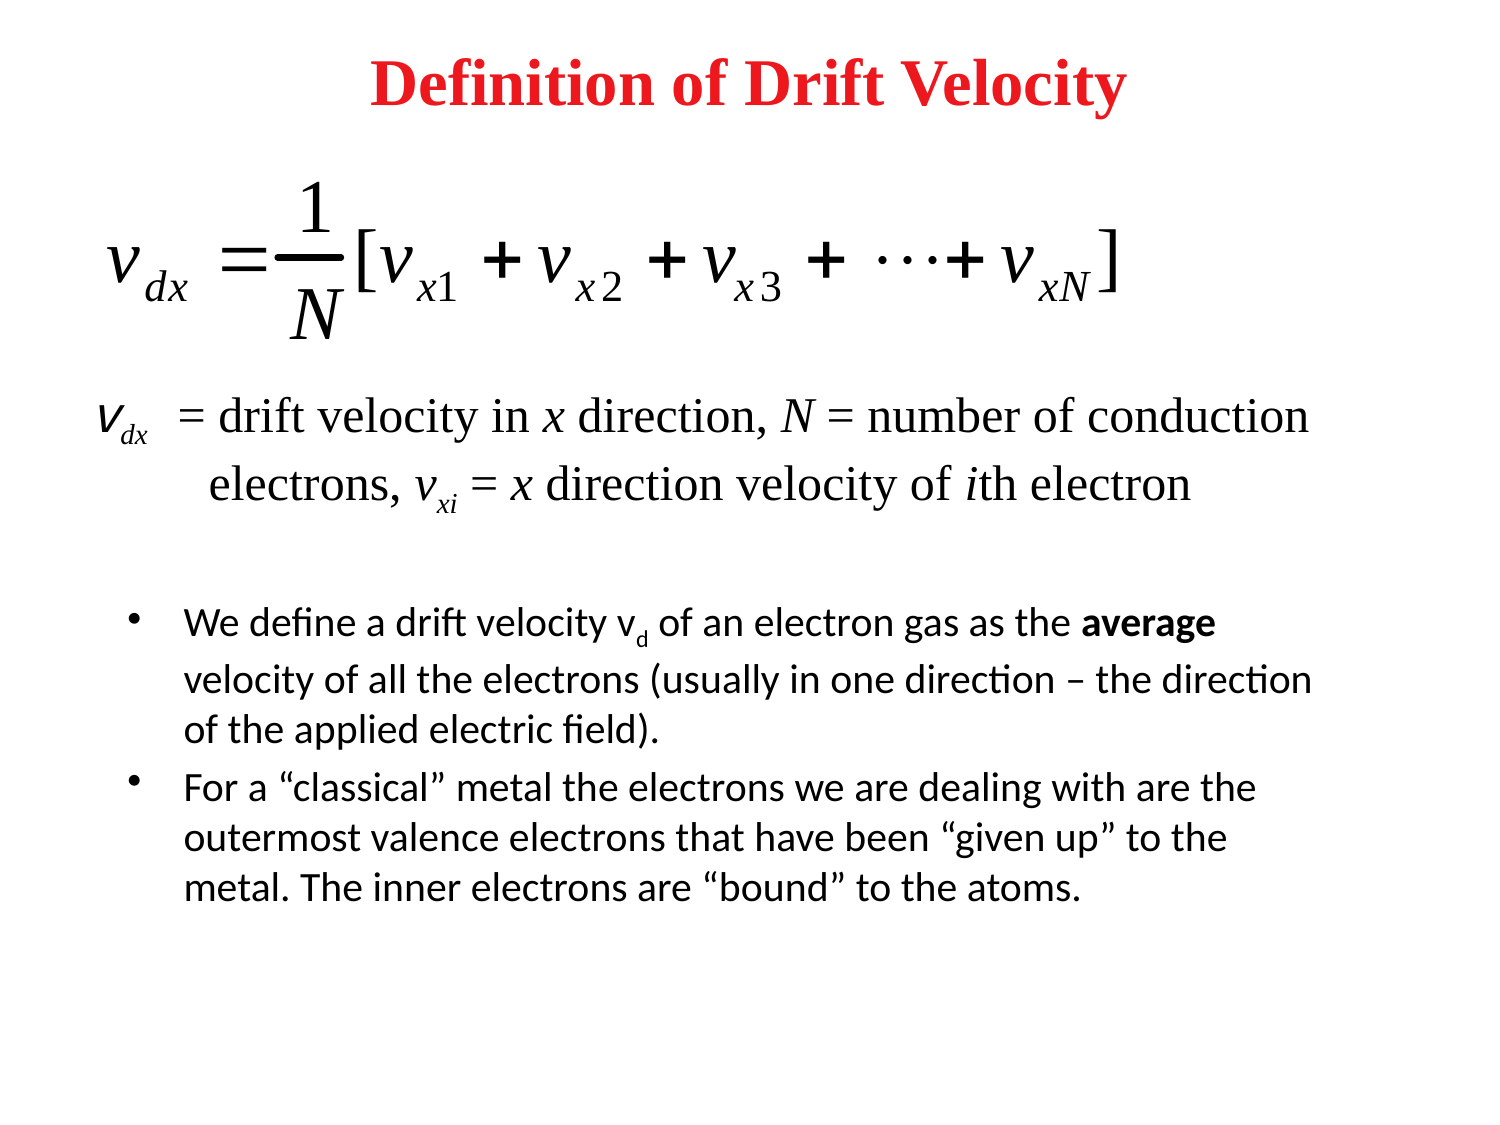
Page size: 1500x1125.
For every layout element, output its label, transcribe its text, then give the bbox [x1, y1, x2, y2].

text_box We define a drift velocity vd of an electron gas as the average velocity of all the electrons (usually in one direction – the direction of the applied electric field). For a “classical” metal the electrons we are dealing with are the outermost valence electrons that have been “given up” to the metal. The inner electrons are “bound” to the atoms. [112, 587, 1338, 976]
text_box vdx = drift velocity in x direction, N = number of conduction electrons, vxi = x direction velocity of ith electron [75, 374, 1325, 527]
title Definition of Drift Velocity [112, 31, 1388, 138]
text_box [99, 174, 1128, 353]
